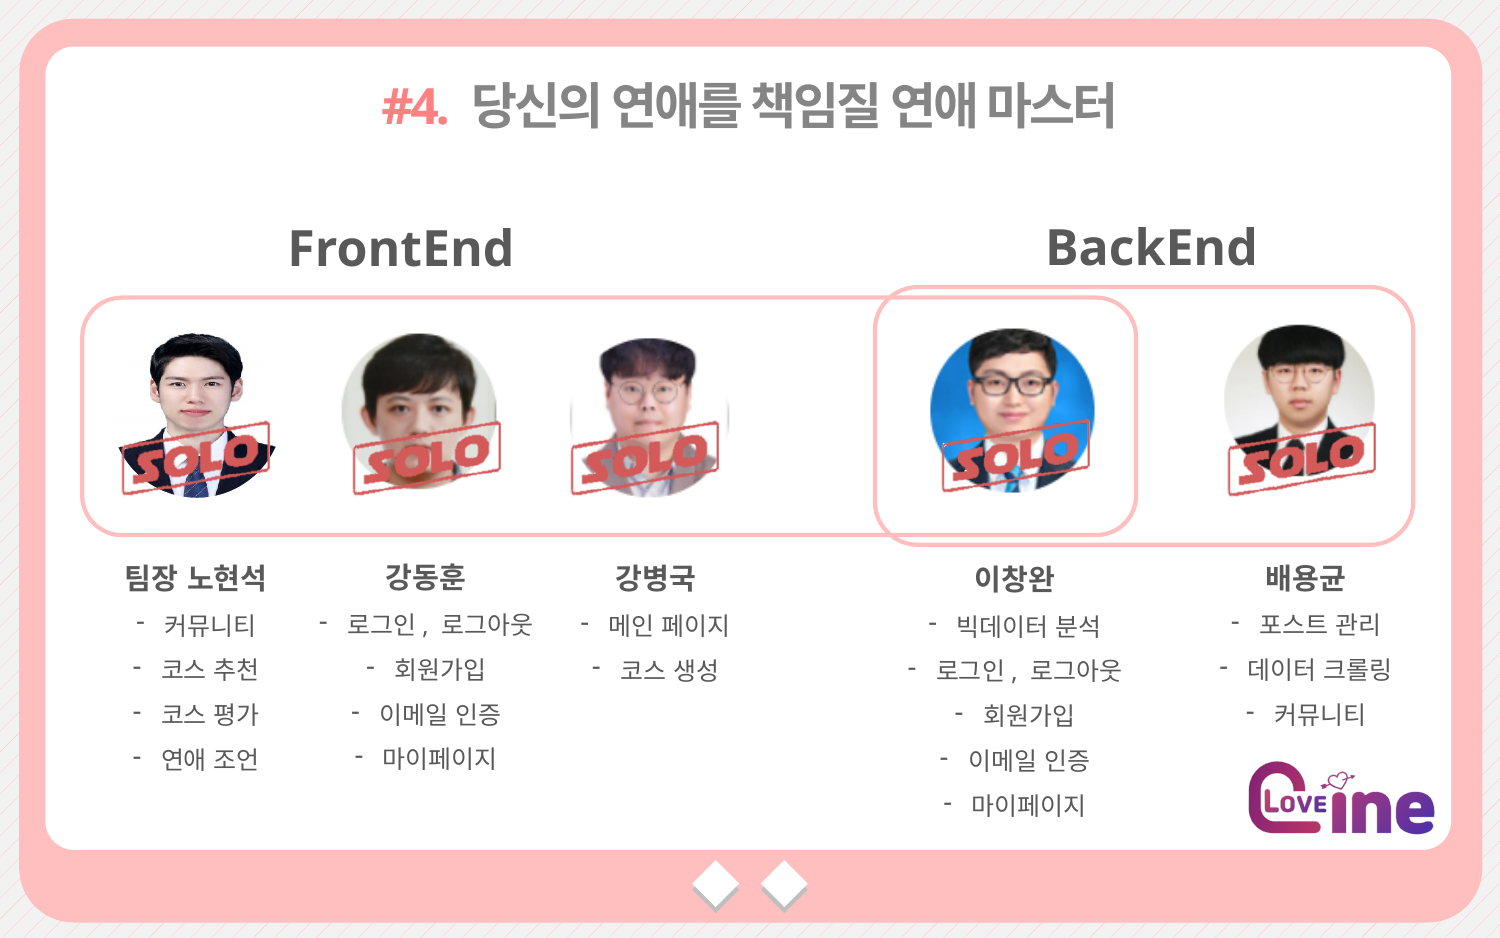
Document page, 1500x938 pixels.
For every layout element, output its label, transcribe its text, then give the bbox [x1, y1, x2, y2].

text_box 강병국 메인 페이지 코스 생성 [535, 538, 777, 693]
text_box BackEnd [926, 177, 1377, 283]
text_box 이창완 빅데이터 분석 로그인, 로그아웃 회원가입 이메일 인증 마이페이지 [886, 538, 1144, 828]
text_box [698, 866, 802, 907]
picture [337, 324, 516, 511]
picture [928, 322, 1102, 501]
text_box 배용균 포스트 관리 데이터 크롤링 커뮤니티 [1191, 535, 1421, 782]
text_box [80, 295, 889, 538]
picture [1218, 322, 1396, 498]
text_box 팀장 노현석 커뮤니티 코스 추천 코스 평가 연애 조언 [82, 535, 297, 782]
picture [566, 324, 745, 508]
text_box [17, 16, 1485, 925]
picture [116, 418, 274, 497]
text_box [43, 44, 1454, 852]
picture [1247, 759, 1435, 836]
text_box FrontEnd [175, 178, 627, 284]
text_box 강동훈 로그인, 로그아웃 회원가입 이메일 인증 마이페이지 [297, 538, 555, 782]
text_box #4. 당신의 연애를 책임질 연애 마스터 [255, 67, 1244, 143]
text_box [872, 284, 1416, 547]
